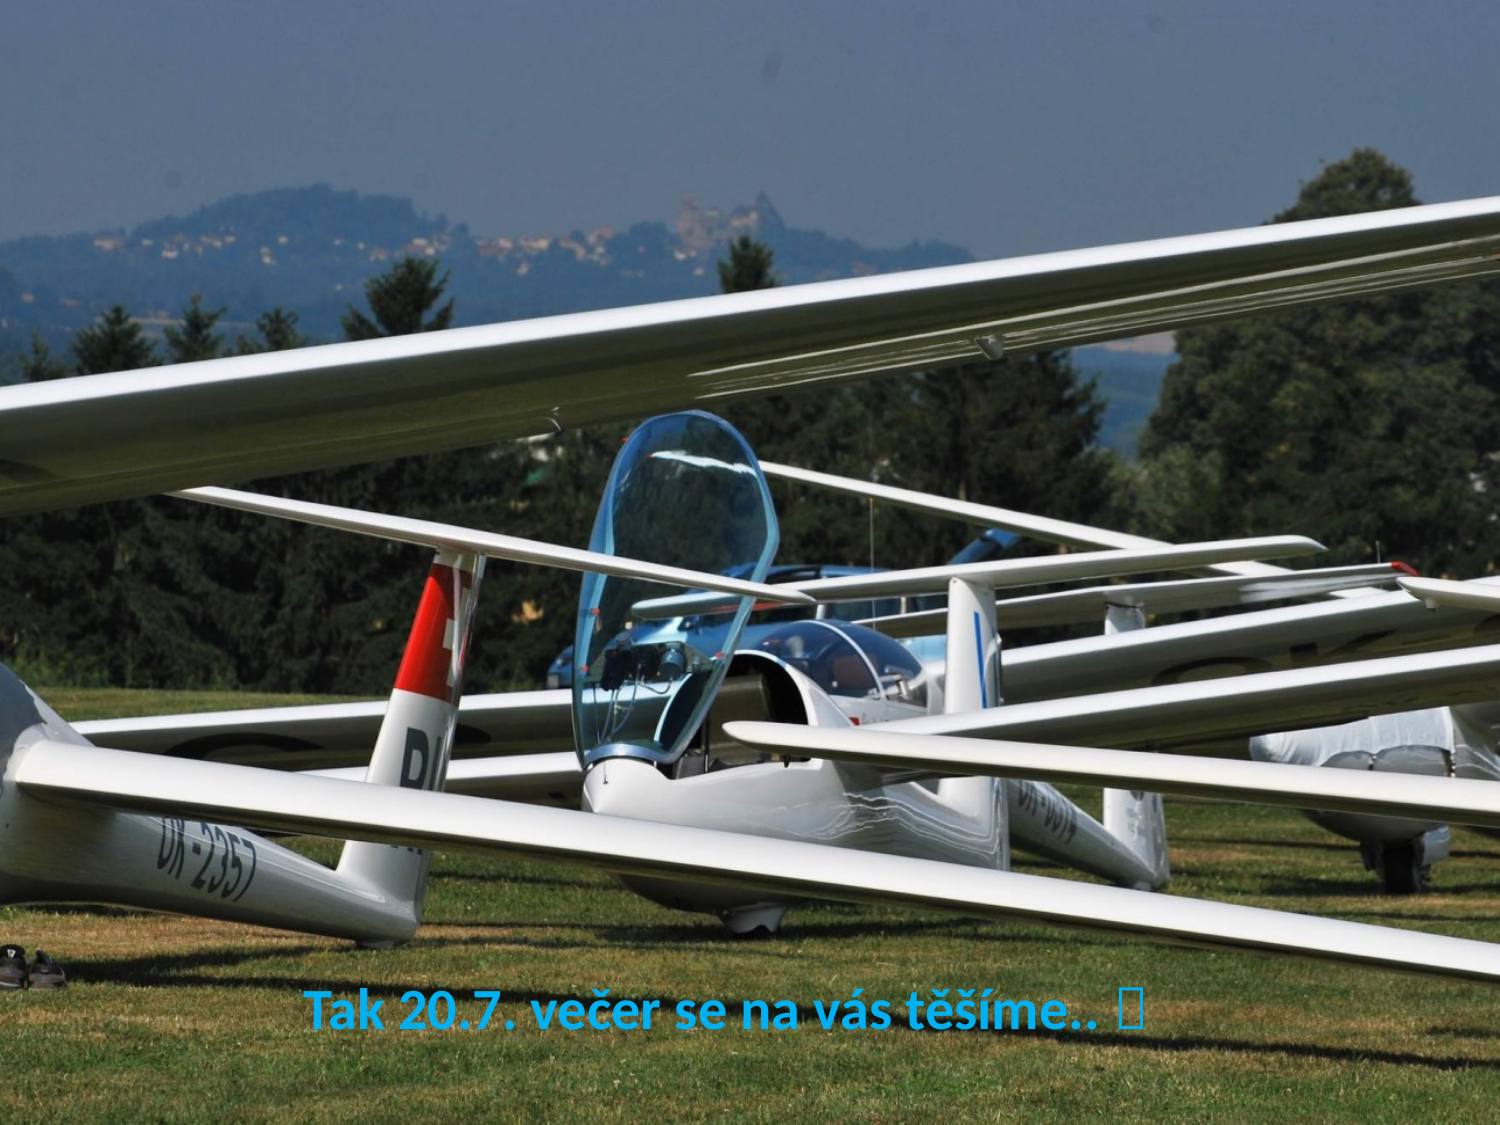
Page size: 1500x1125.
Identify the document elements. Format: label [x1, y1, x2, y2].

list [0, 0, 1500, 1125]
